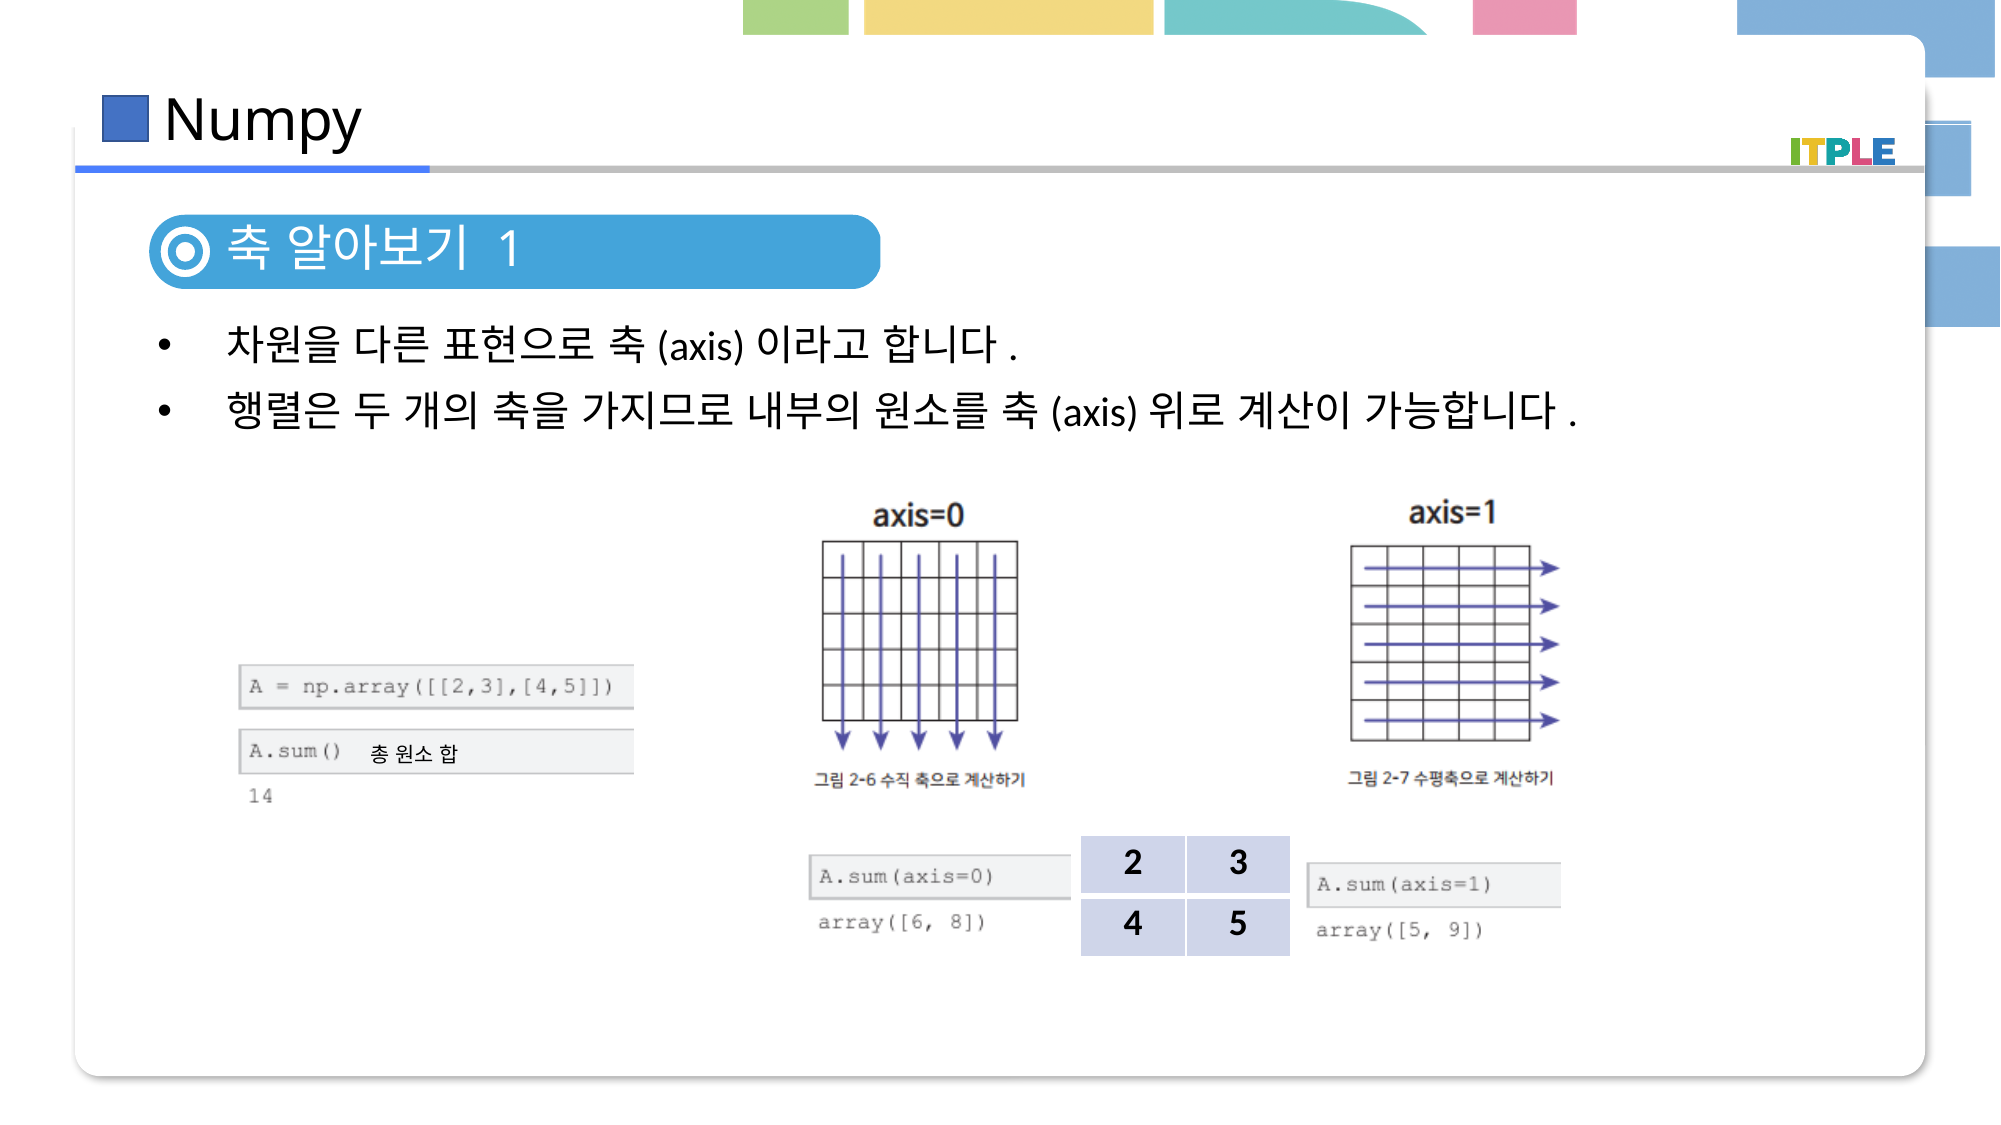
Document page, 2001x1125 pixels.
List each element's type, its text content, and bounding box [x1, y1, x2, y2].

list 차원을 다른 표현으로 축(axis)이라고 합니다. 행렬은 두 개의 축을 가지므로 내부의 원소를 축(axis)위로 계산이 가능합니다. [142, 317, 1881, 448]
picture [1791, 138, 1895, 165]
picture [1299, 494, 1615, 803]
table_header 3 [1187, 836, 1290, 893]
table_header 2 [1081, 836, 1185, 893]
picture [798, 850, 1071, 968]
text_box 축 알아보기 1 [211, 215, 1355, 284]
picture [1288, 850, 1561, 990]
table_cell 4 [1081, 899, 1185, 956]
picture [223, 652, 634, 817]
picture [769, 494, 1100, 811]
table_cell 5 [1187, 899, 1288, 956]
